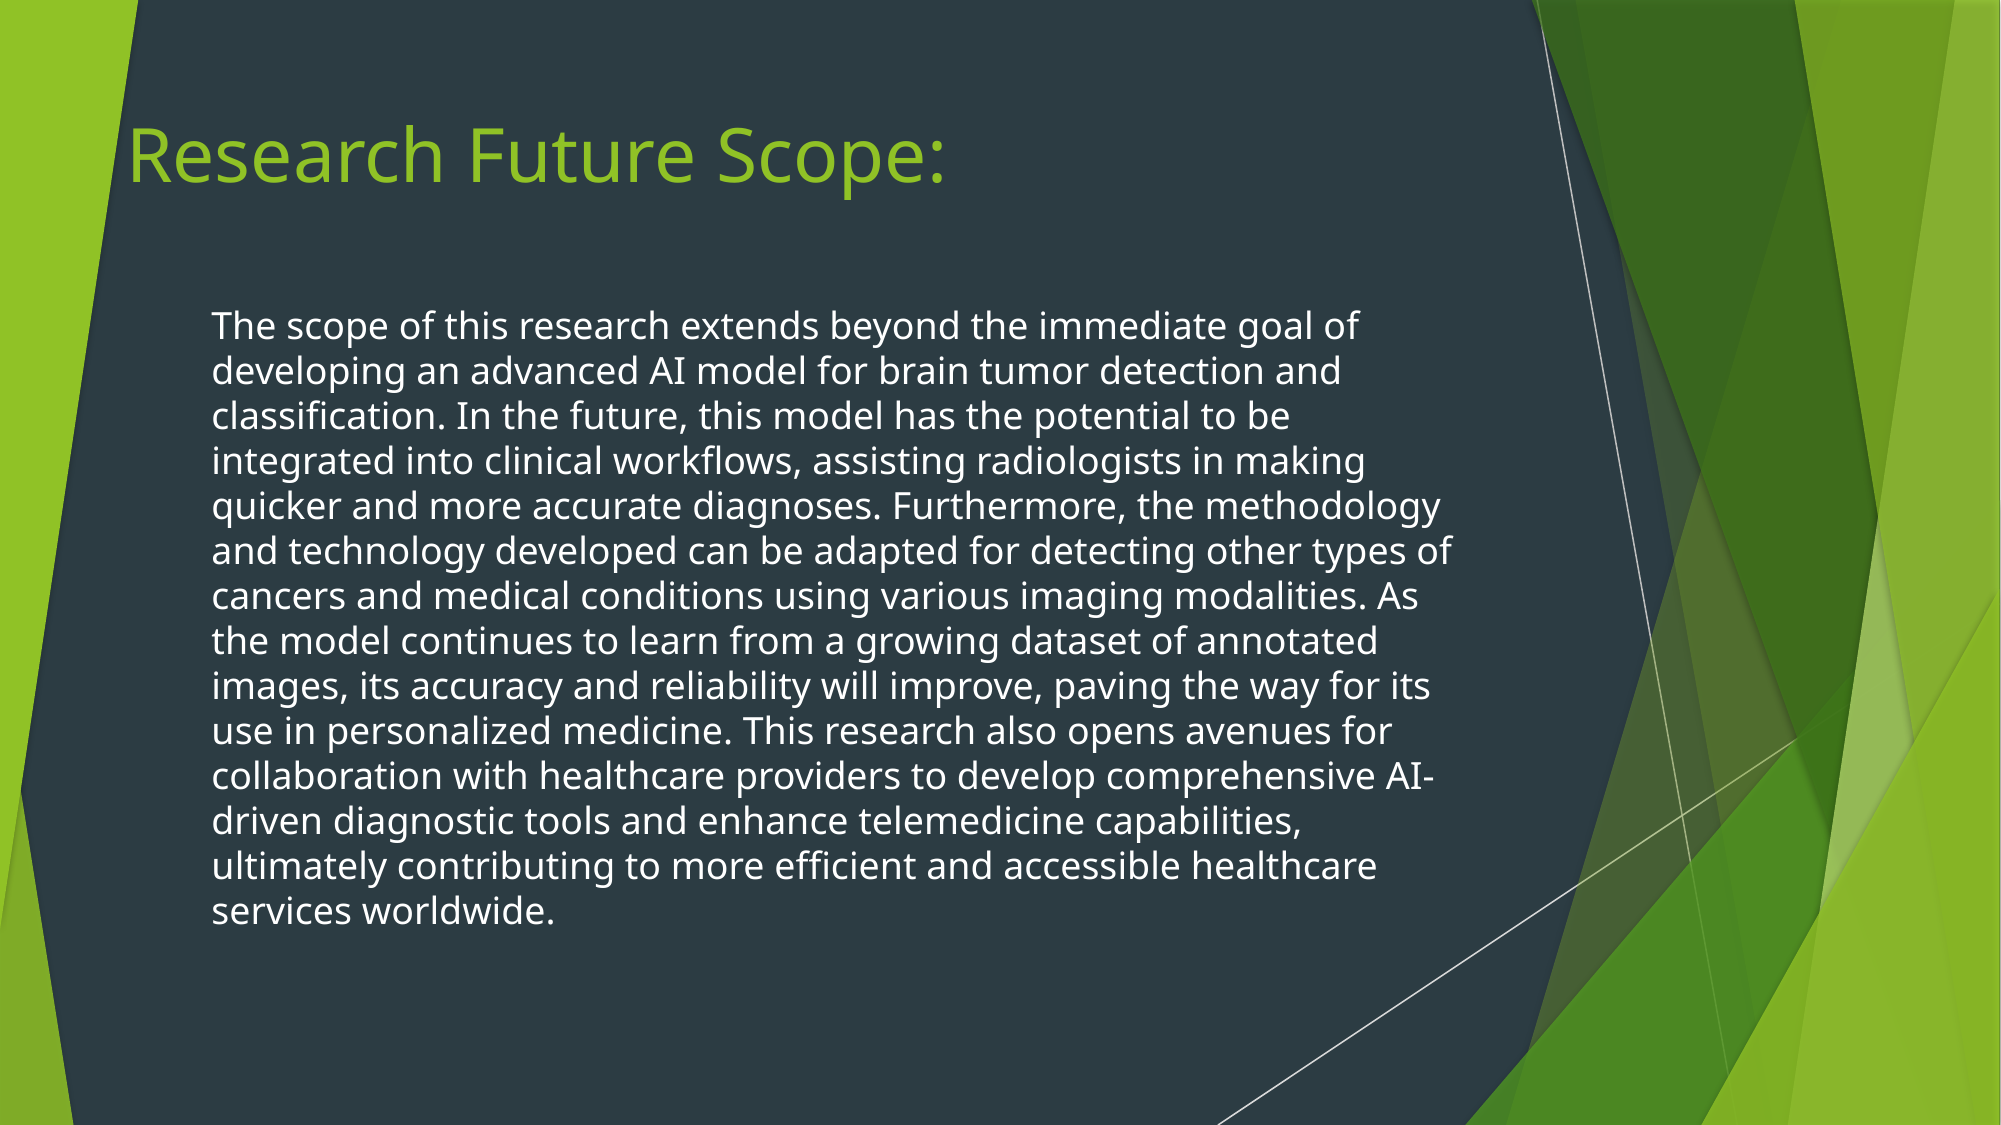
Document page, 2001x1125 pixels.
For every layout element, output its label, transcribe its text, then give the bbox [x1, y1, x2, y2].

title Research Future Scope: [111, 99, 1522, 317]
text_box The scope of this research extends beyond the immediate goal of developing an advanced AI model for brain tumor detection and classification. In the future, this model has the potential to be integrated into clinical workflows, assisting radiologists in making quicker and more accurate diagnoses. Furthermore, the methodology and technology developed can be adapted for detecting other types of cancers and medical conditions using various imaging modalities. As the model continues to learn from a growing dataset of annotated images, its accuracy and reliability will improve, paving the way for its use in personalized medicine. This research also opens avenues for collaboration with healthcare providers to develop comprehensive AI-driven diagnostic tools and enhance telemedicine capabilities, ultimately contributing to more efficient and accessible healthcare services worldwide. [196, 295, 1496, 940]
text_box [0, 0, 140, 931]
